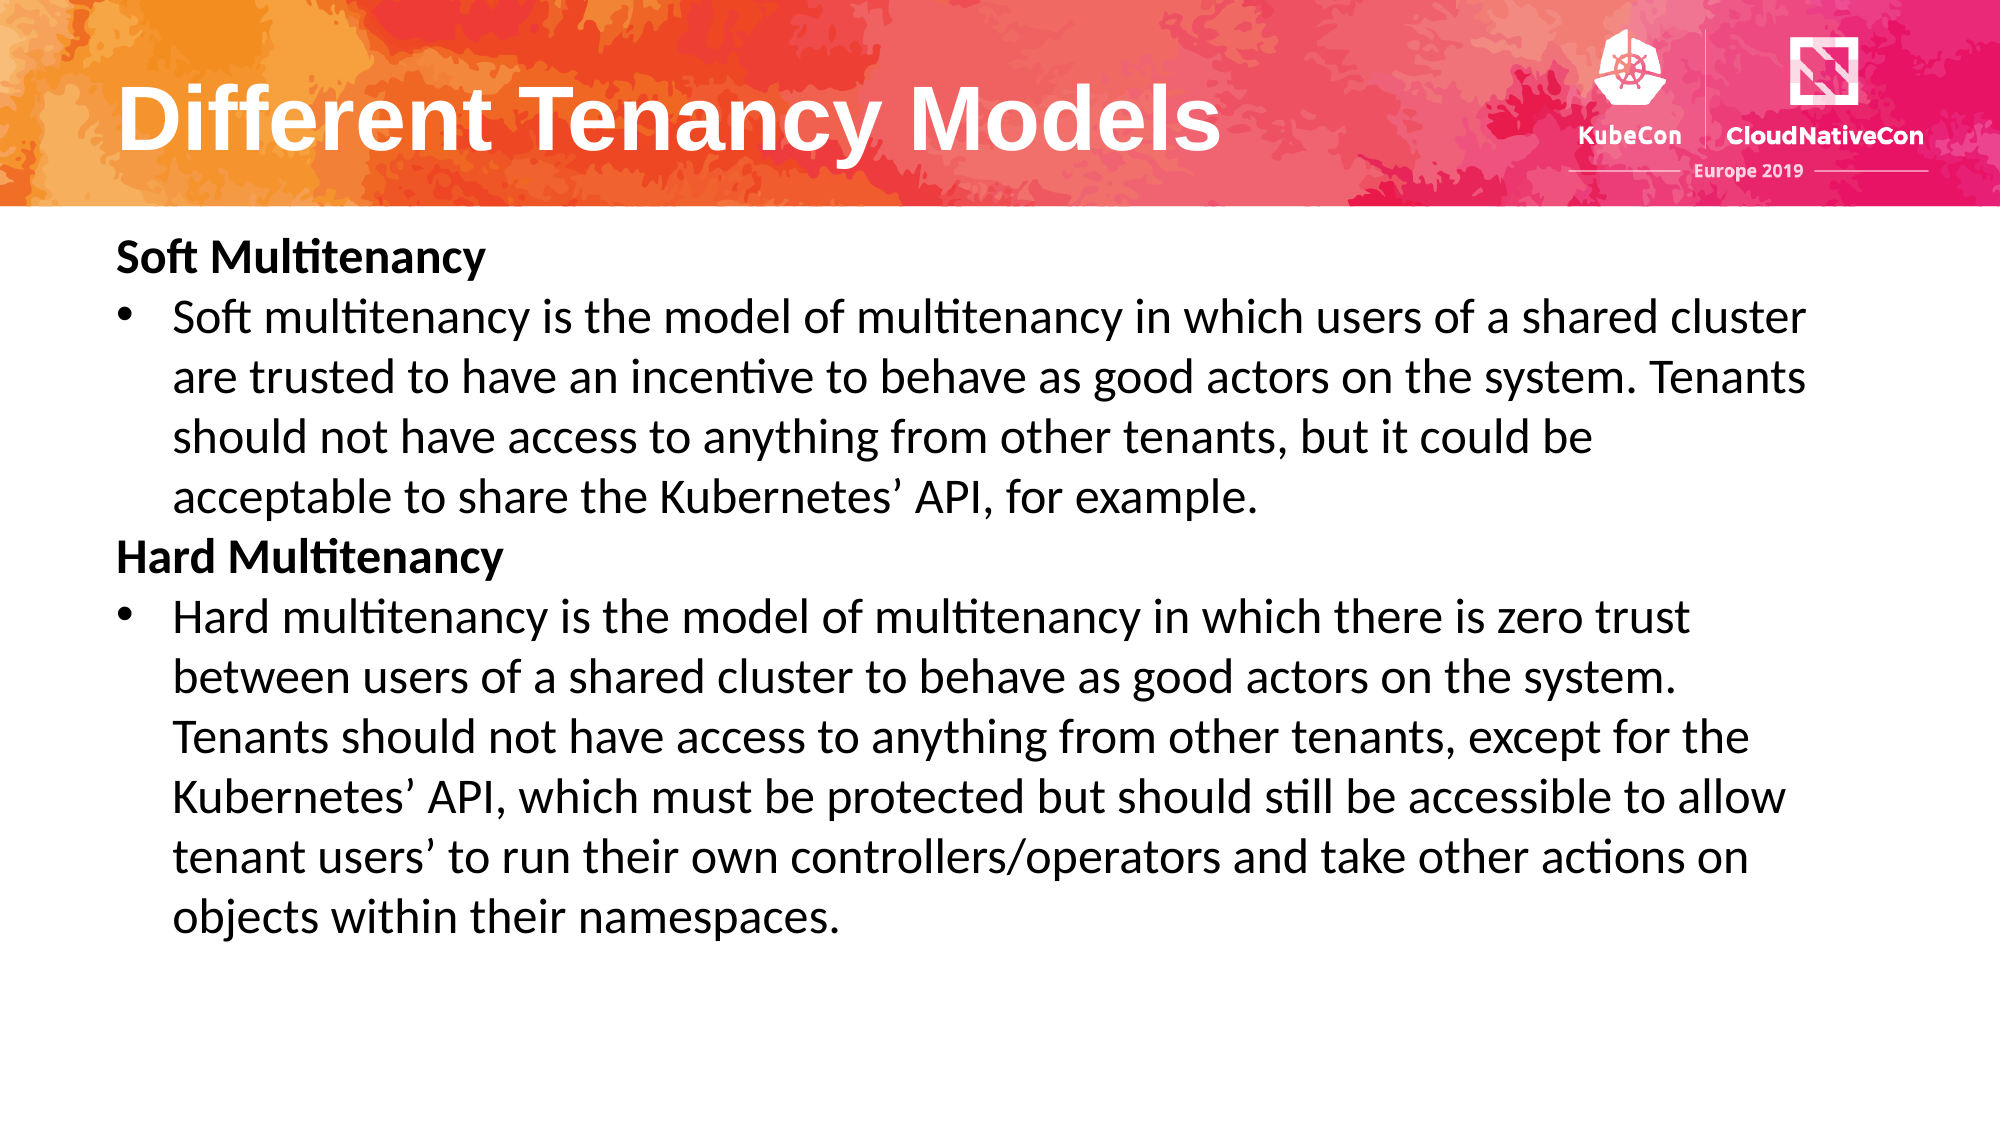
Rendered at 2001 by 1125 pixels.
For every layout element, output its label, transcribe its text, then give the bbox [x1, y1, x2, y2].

title Different Tenancy Models [101, 0, 1357, 216]
picture [0, 0, 2000, 1125]
text_box Soft Multitenancy Soft multitenancy is the model of multitenancy in which users of a shared cluster are trusted to have an incentive to behave as good actors on the system. Tenants should not have access to anything from other tenants, but it could be acceptable to share the Kubernetes’ API, for example. Hard Multitenancy Hard multitenancy is the model of multitenancy in which there is zero trust between users of a shared cluster to behave as good actors on the system. Tenants should not have access to anything from other tenants, except for the Kubernetes’ API, which must be protected but should still be accessible to allow tenant users’ to run their own controllers/operators and take other actions on objects within their namespaces. [101, 216, 1829, 951]
